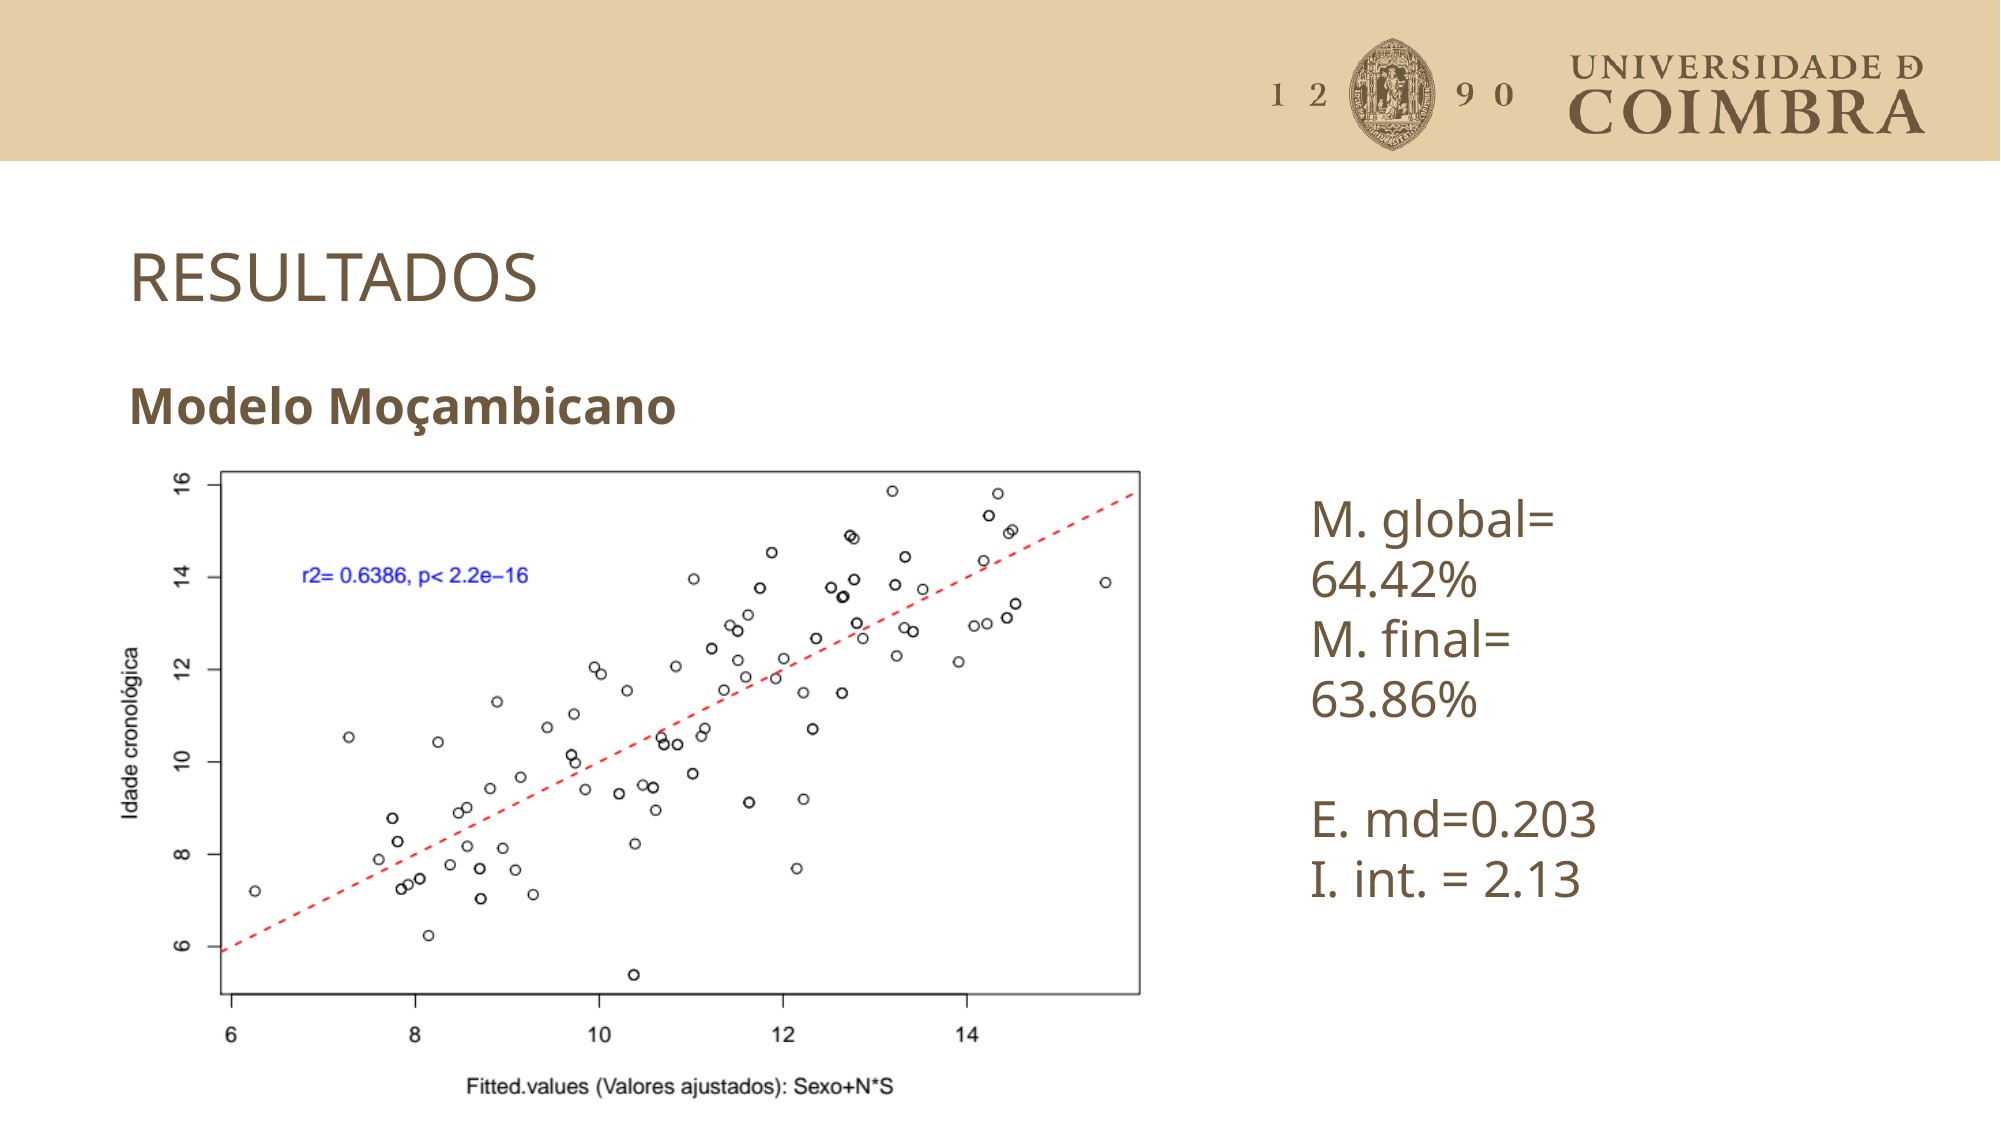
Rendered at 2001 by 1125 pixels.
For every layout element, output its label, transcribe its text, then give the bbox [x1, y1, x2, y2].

text_box RESULTADOS Modelo Moçambicano [114, 227, 1886, 442]
text_box [0, 0, 2000, 163]
text_box M. global= 64.42% M. final= 63.86% E. md=0.203 I. int. = 2.13 [1295, 479, 1662, 915]
picture [113, 444, 1146, 1125]
picture [1272, 35, 1925, 154]
